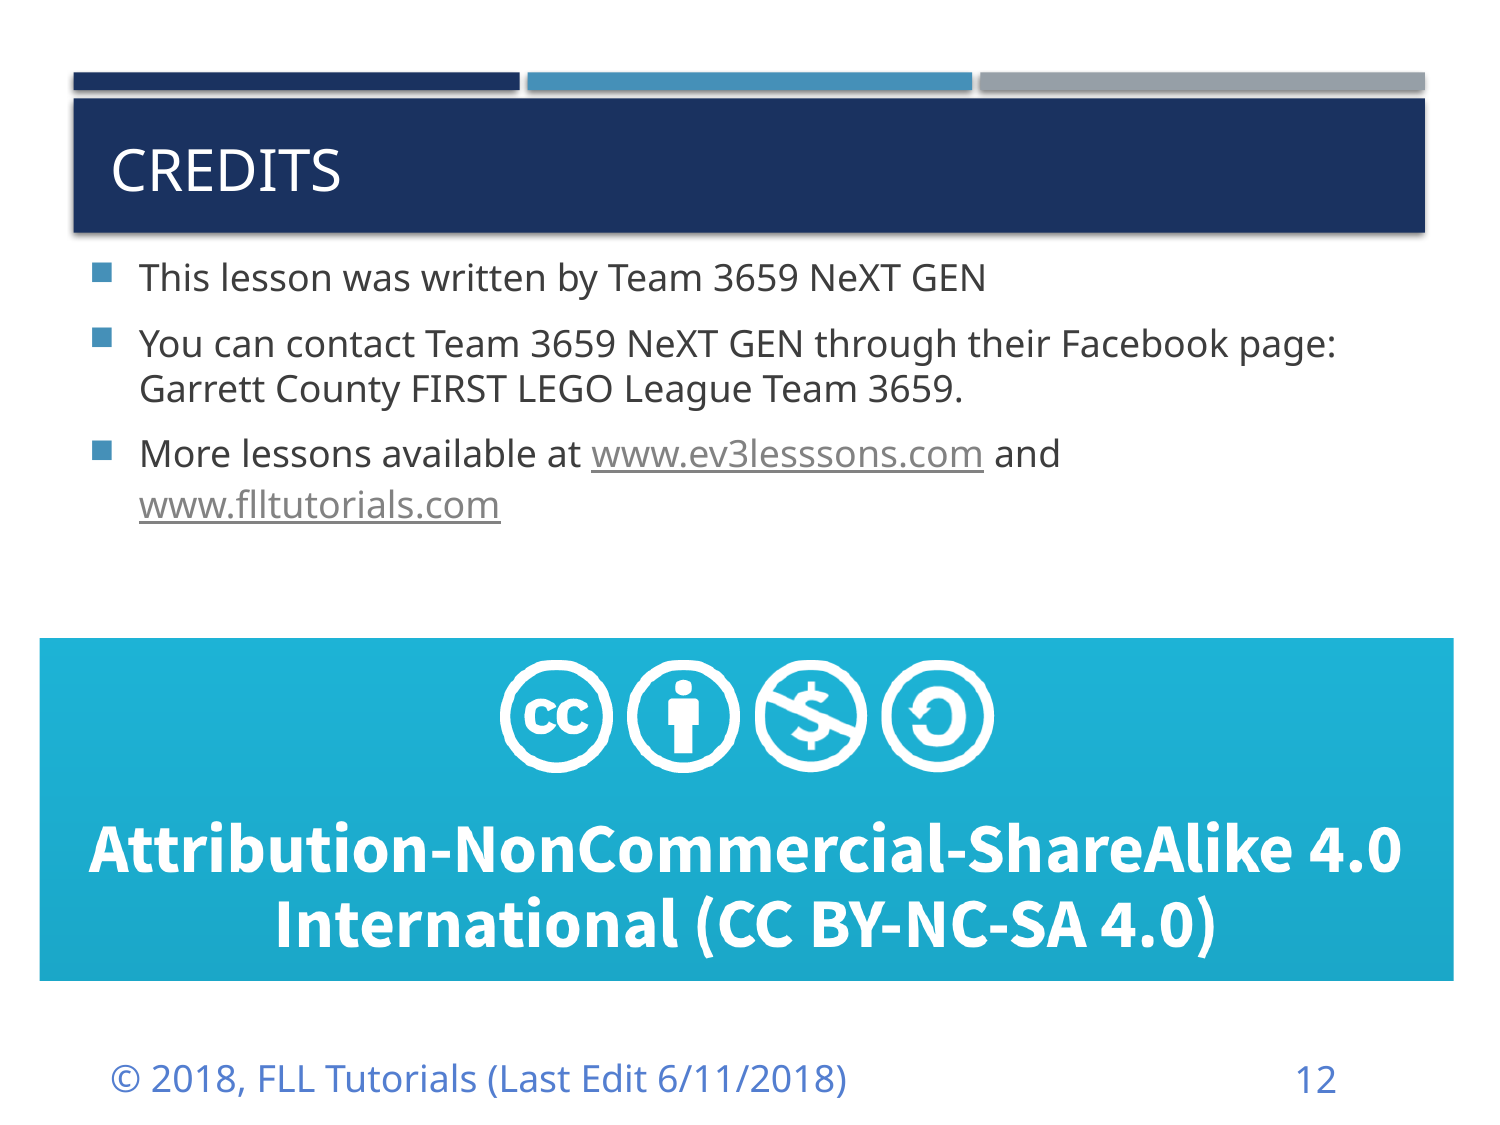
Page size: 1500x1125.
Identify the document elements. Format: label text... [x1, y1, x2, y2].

title Credits [95, 112, 1406, 211]
slide_number 12 [1279, 1048, 1406, 1109]
list This lesson was written by Team 3659 NeXT GEN You can contact Team 3659 NeXT GEN through their Facebook page: Garrett County FIRST LEGO League Team 3659. More lessons available at www.ev3lesssons.com and www.flltutorials.com [73, 246, 1425, 636]
picture [39, 637, 1455, 982]
footer © 2018, FLL Tutorials (Last Edit 6/11/2018) [95, 1047, 895, 1108]
